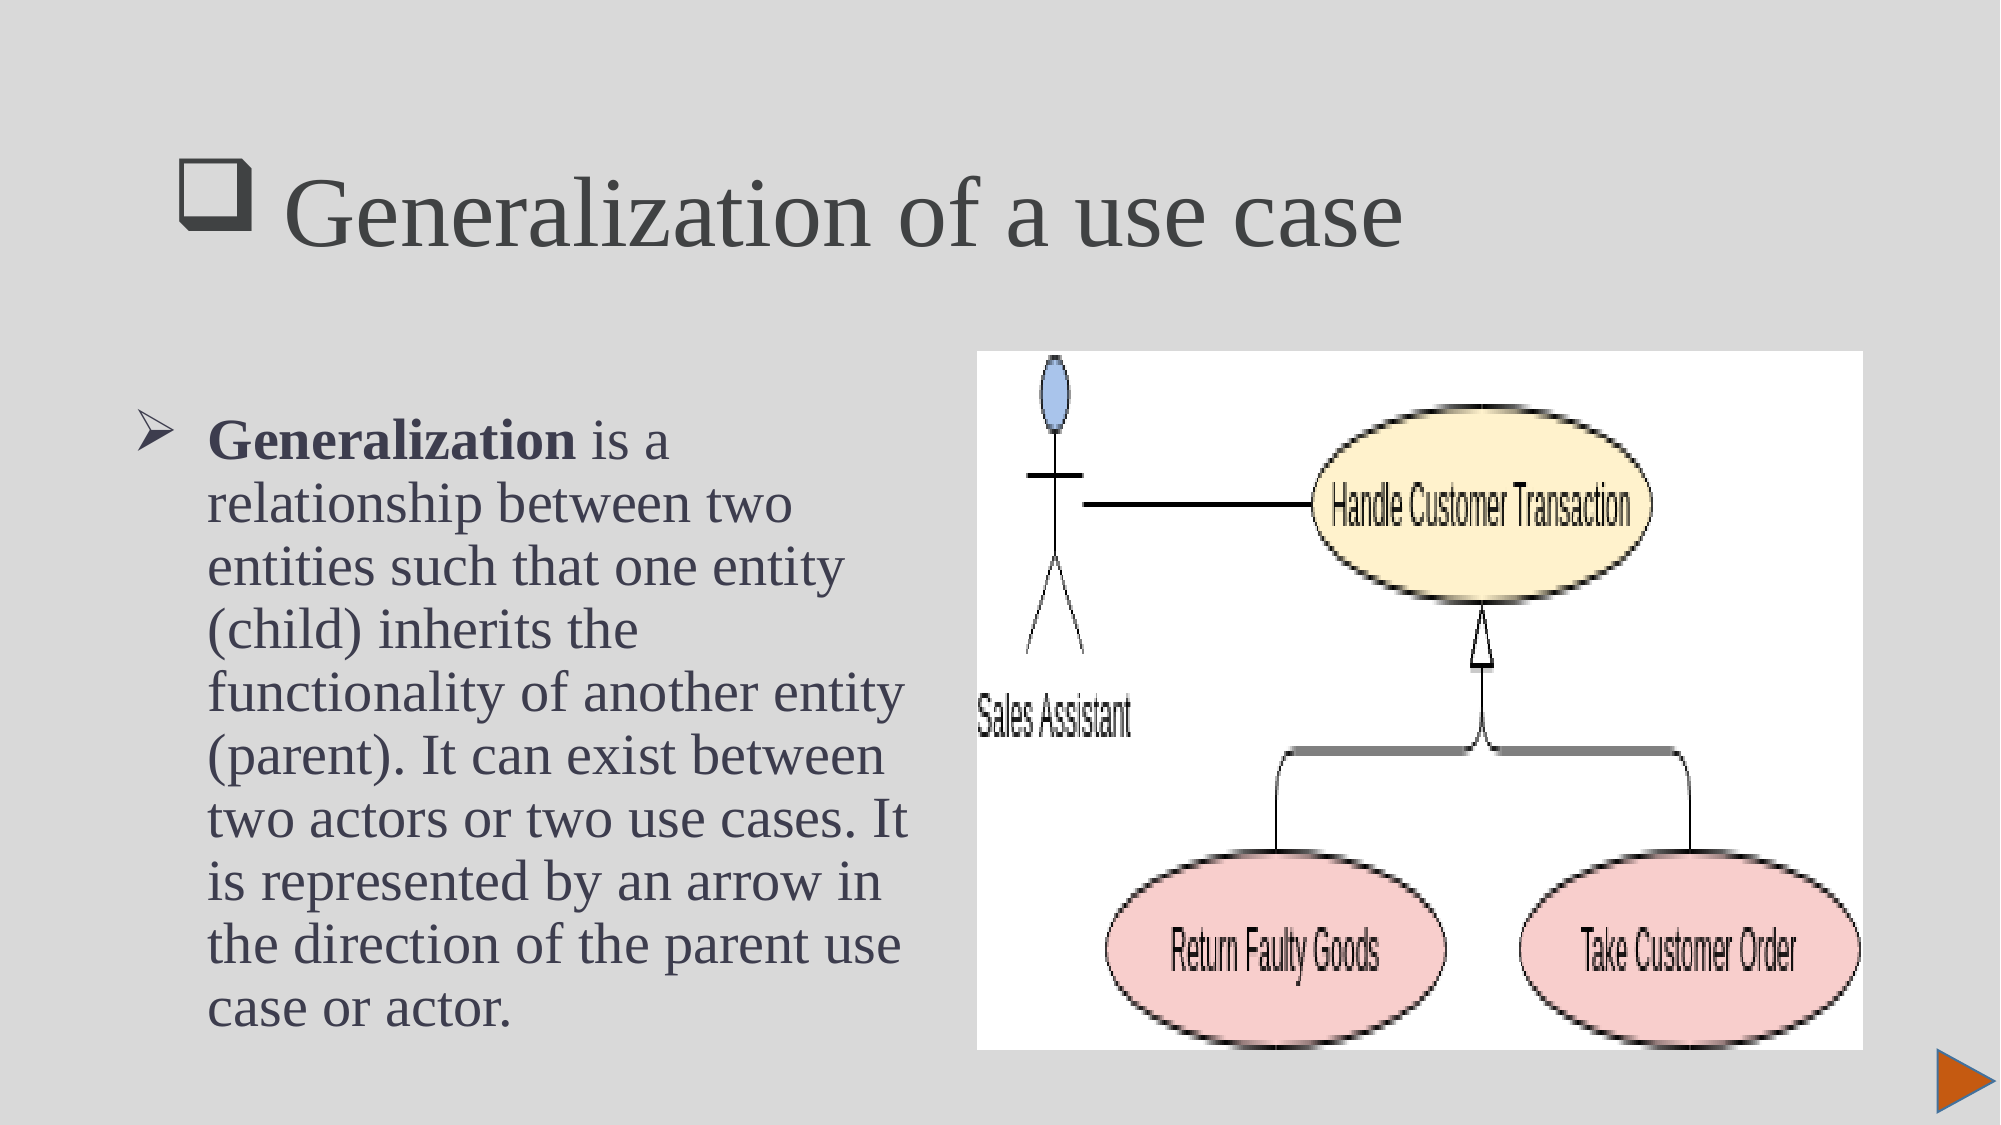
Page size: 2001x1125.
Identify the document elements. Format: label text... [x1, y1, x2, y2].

title Generalization of a use case [156, 133, 1844, 404]
subtitle Generalization is a relationship between two entities such that one entity (child) inherits the functionality of another entity (parent). It can exist between two actors or two use cases. It is represented by an arrow in the direction of the parent use case or actor. [117, 401, 952, 1042]
picture [977, 351, 1863, 1050]
text_box [1936, 1048, 1997, 1114]
